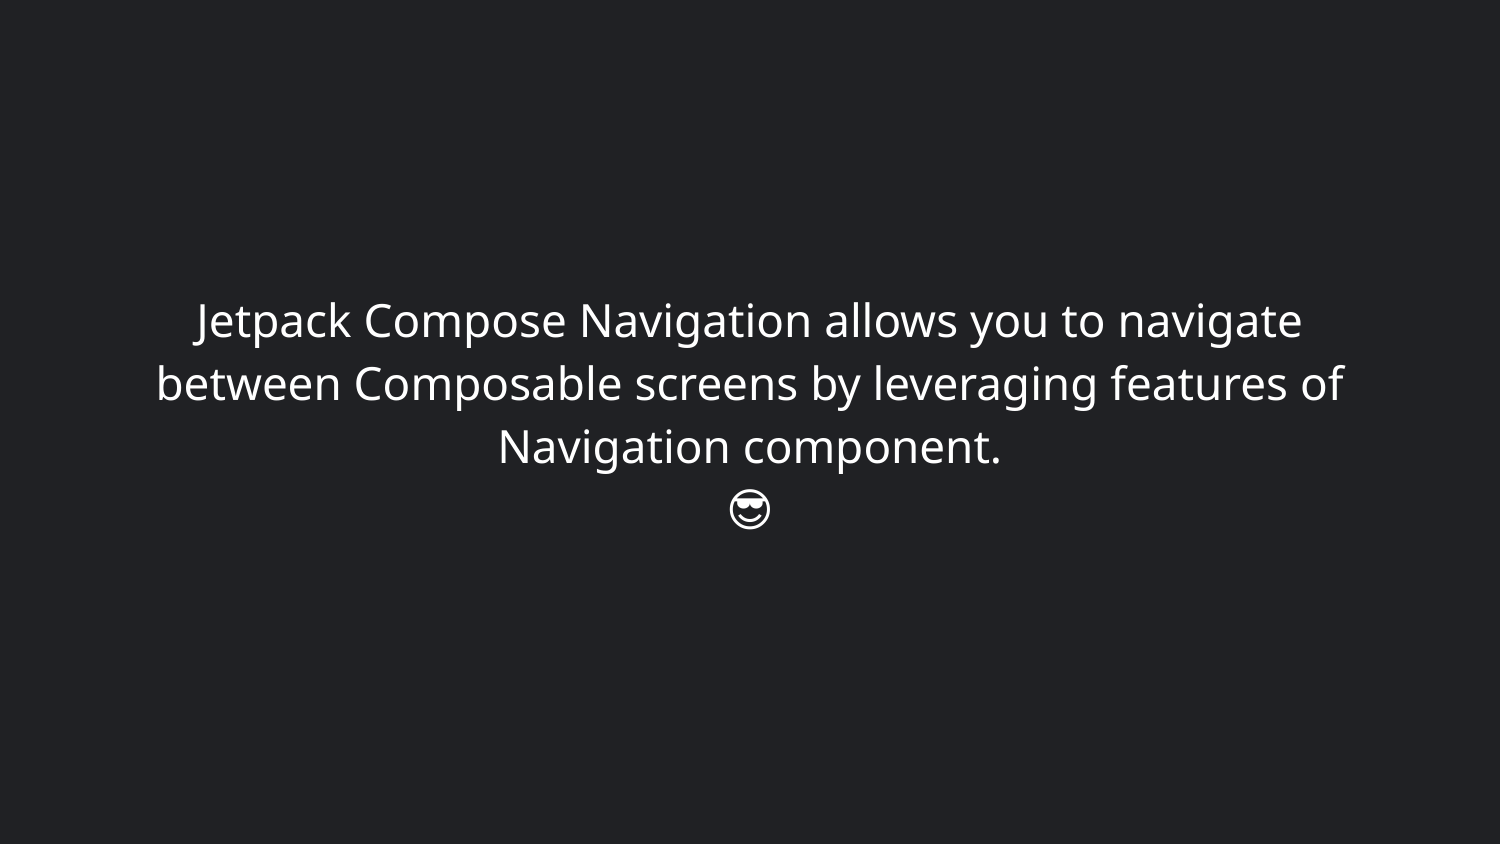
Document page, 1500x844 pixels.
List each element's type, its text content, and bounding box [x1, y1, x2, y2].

title Jetpack Compose Navigation allows you to navigate between Composable screens by leveraging features of Navigation component. 😎 [140, 147, 1360, 671]
